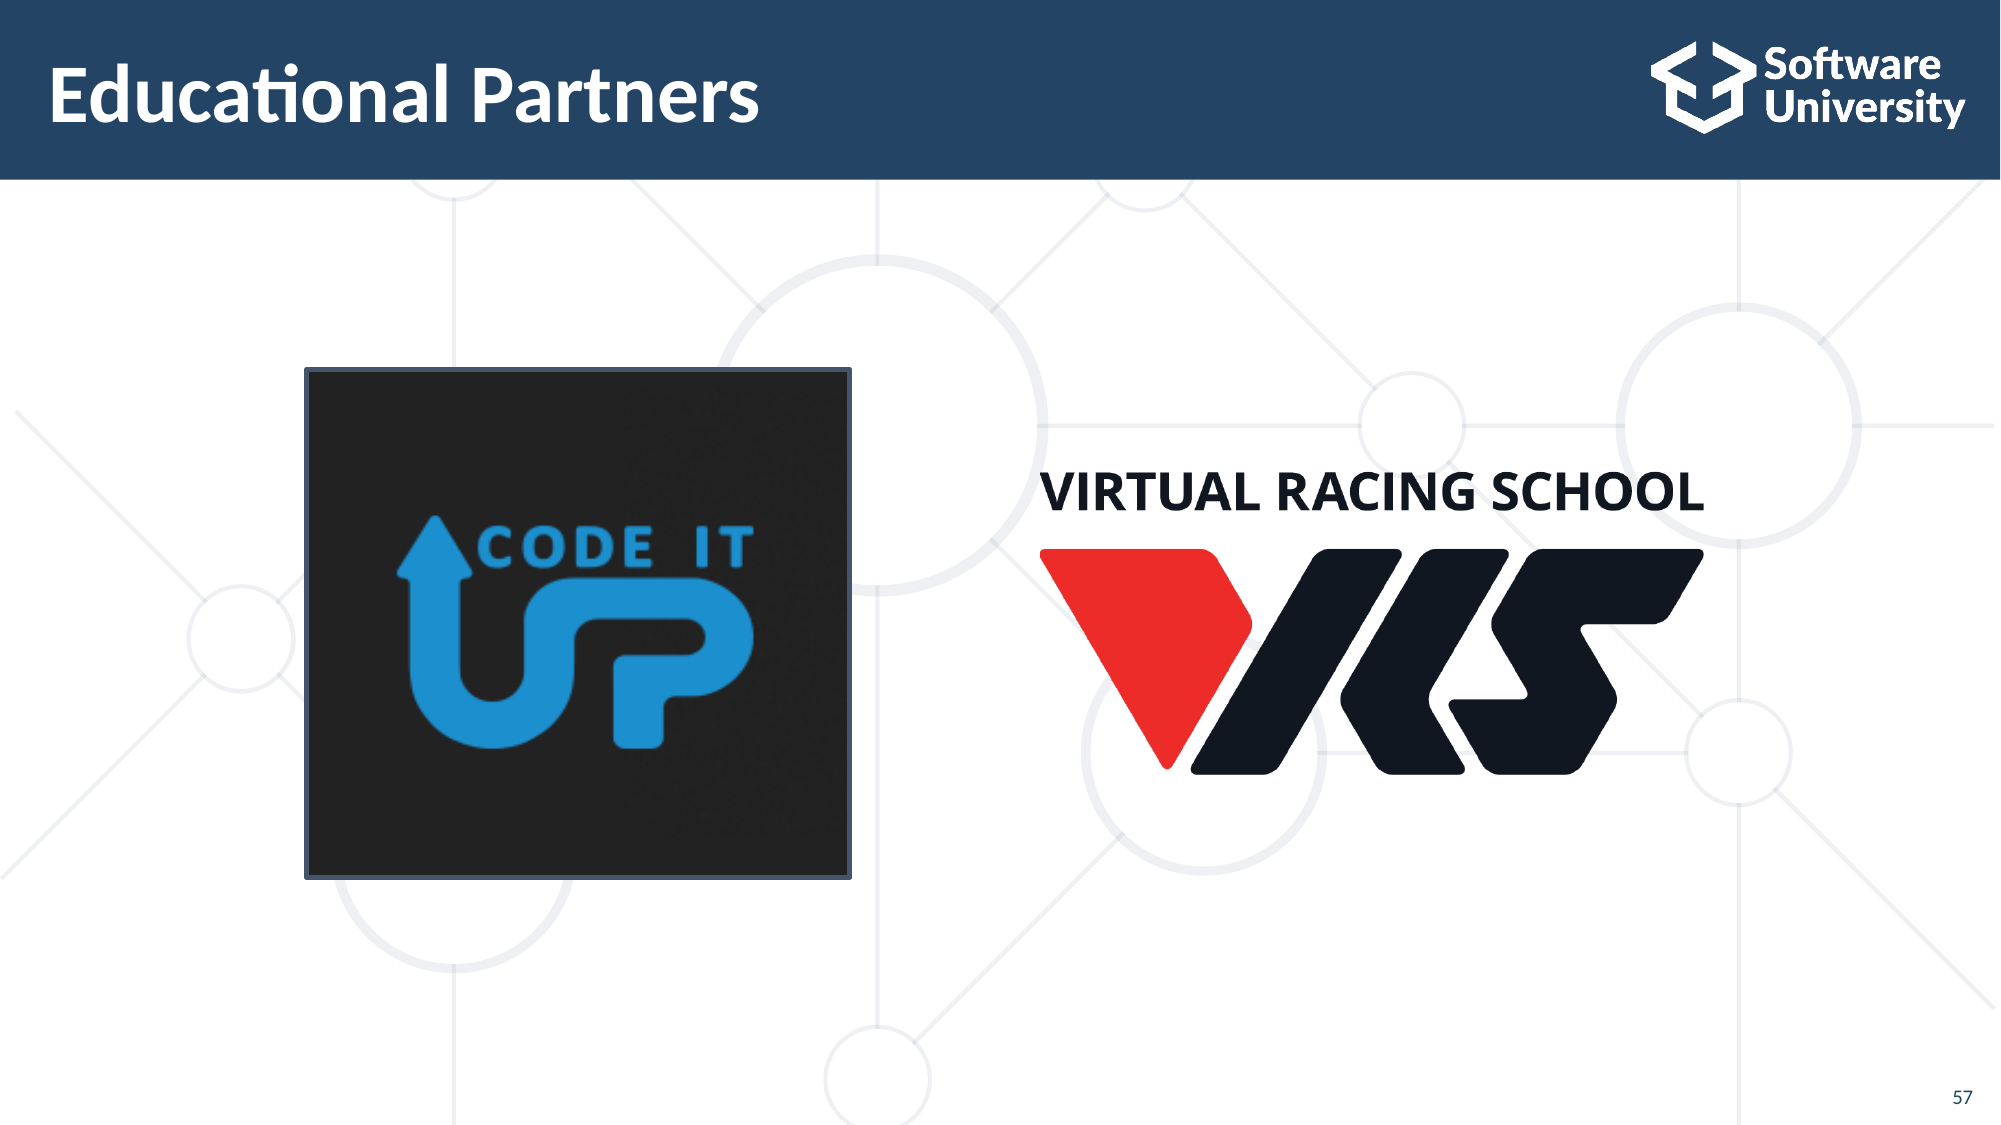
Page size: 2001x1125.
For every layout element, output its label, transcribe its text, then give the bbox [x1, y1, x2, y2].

picture [308, 371, 848, 876]
title Educational Partners [31, 16, 1625, 162]
picture [1040, 295, 1704, 951]
picture [1651, 41, 1966, 134]
slide_number 57 [1927, 1067, 1989, 1117]
